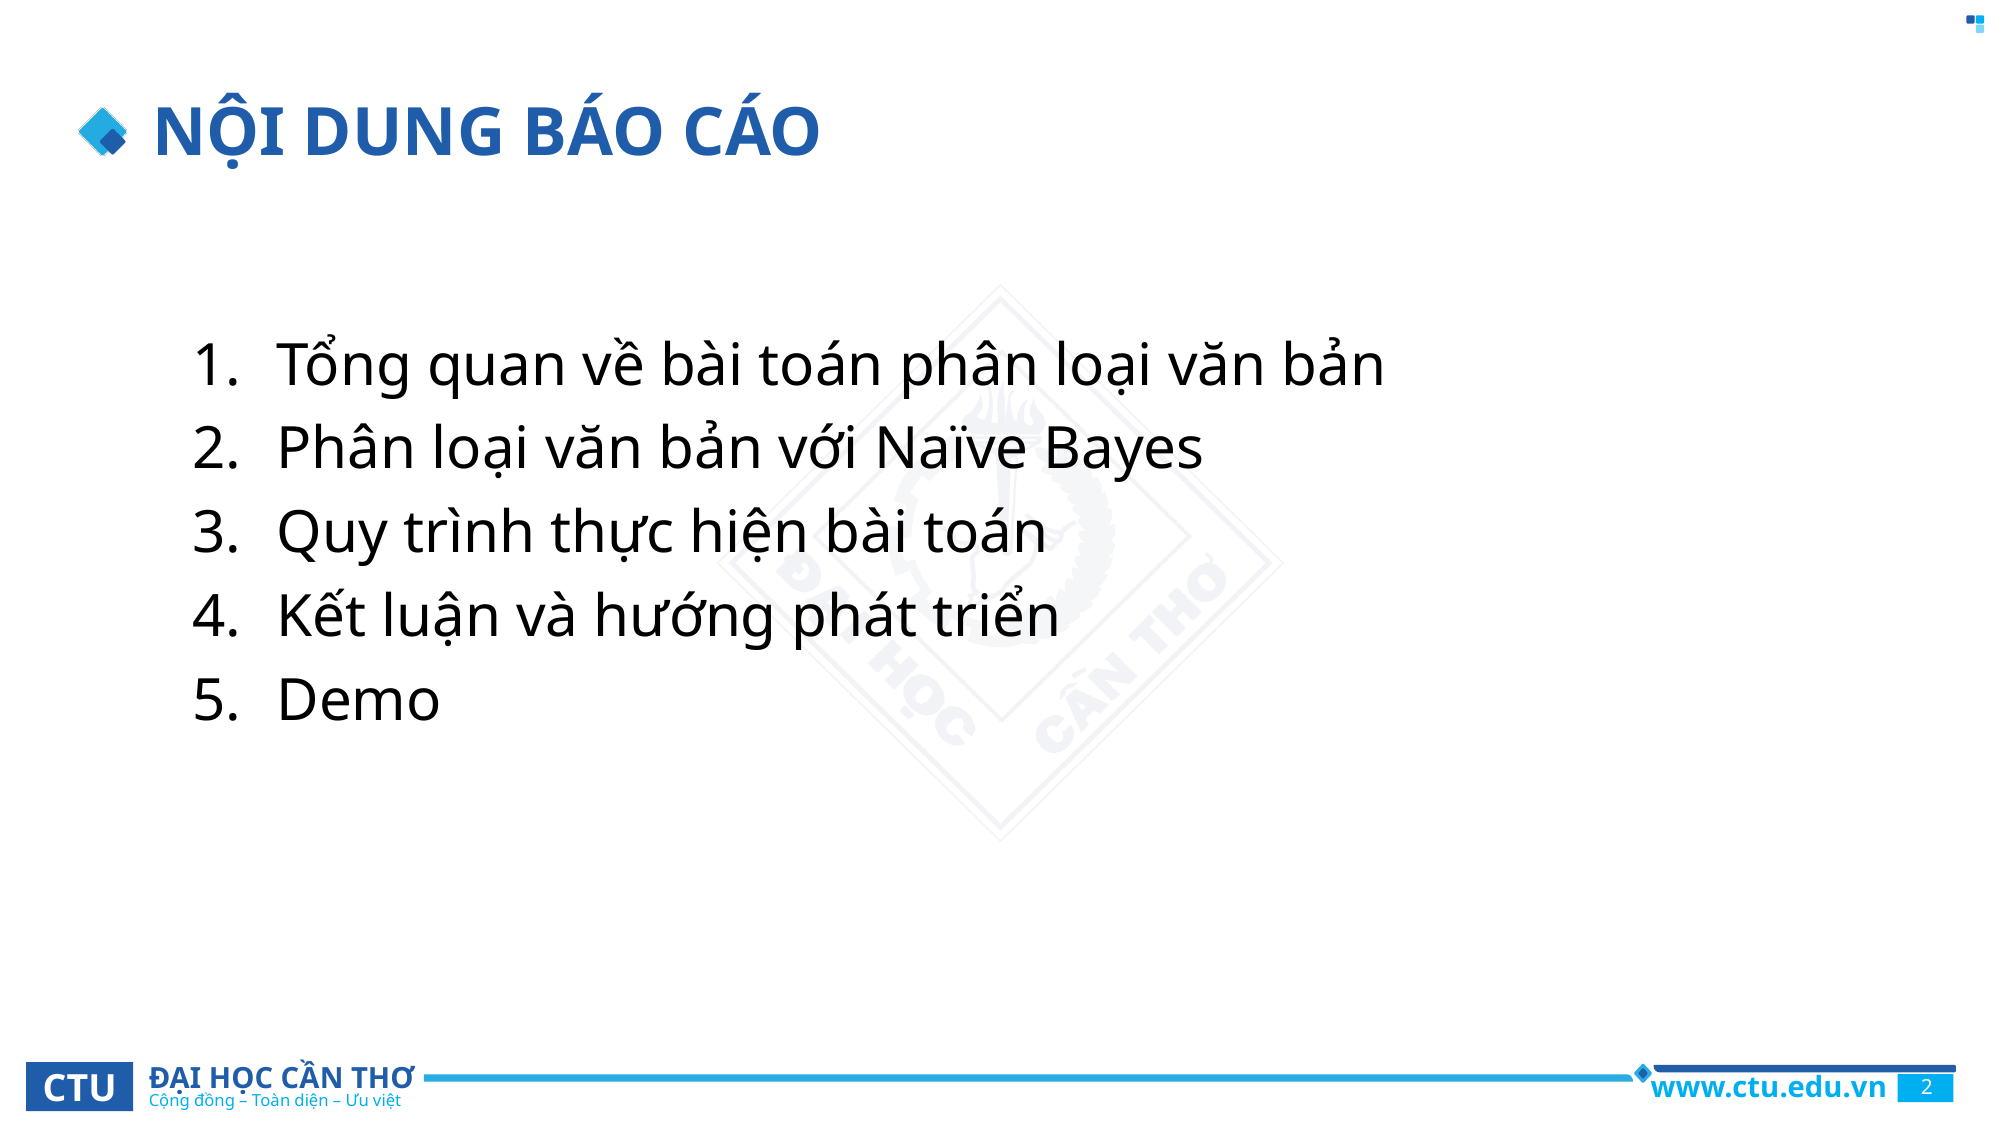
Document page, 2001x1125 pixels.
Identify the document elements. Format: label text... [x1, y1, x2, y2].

picture [78, 107, 127, 156]
subtitle Tổng quan về bài toán phân loại văn bản Phân loại văn bản với Naïve Bayes Quy trình thực hiện bài toán Kết luận và hướng phát triển Demo [177, 327, 1823, 813]
title NỘI DUNG BÁO CÁO [137, 53, 1863, 214]
